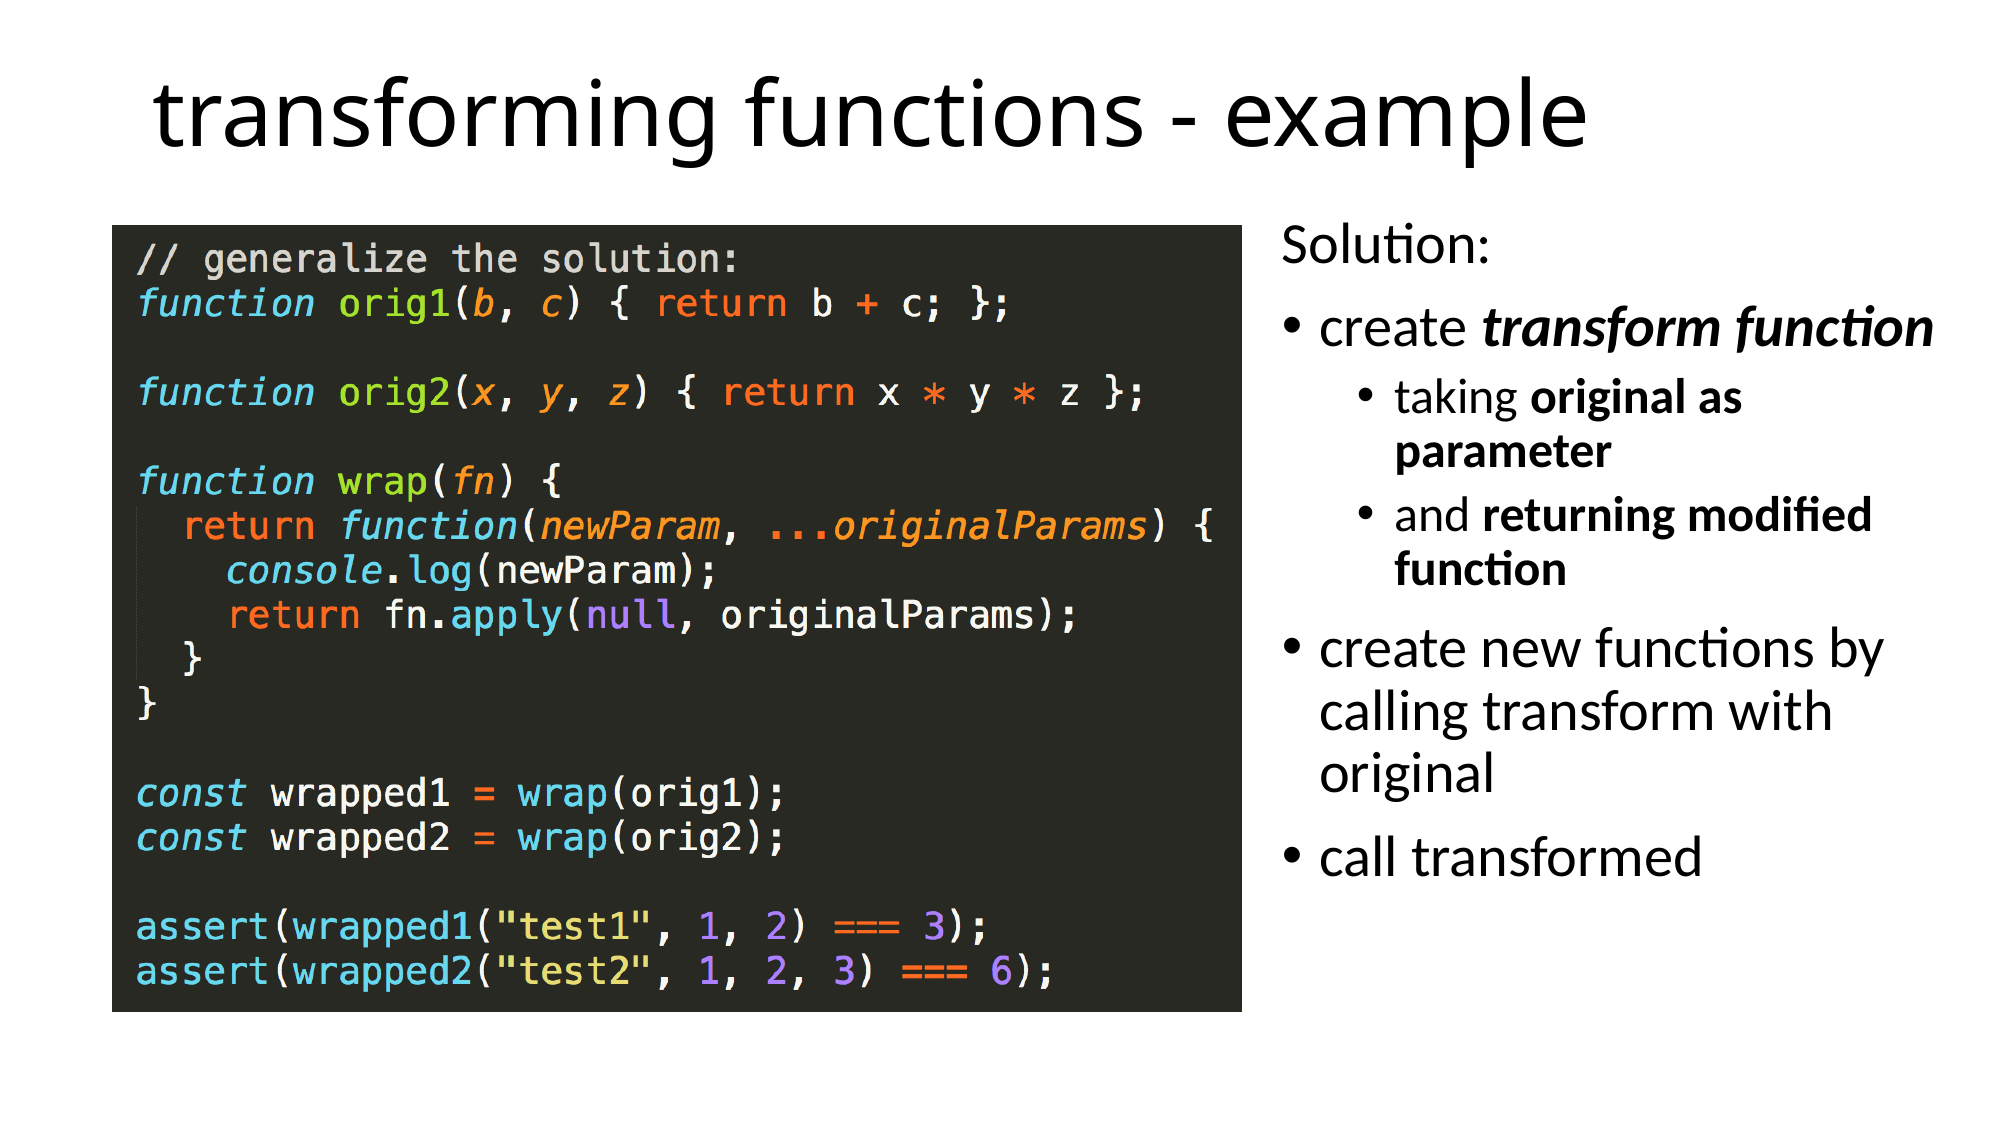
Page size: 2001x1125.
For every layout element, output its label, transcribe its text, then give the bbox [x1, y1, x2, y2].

list Solution: create transform function taking original as parameter and returning modified function create new functions by calling transform with original call transformed [1266, 205, 1955, 1071]
title transforming functions - example [137, 59, 1863, 278]
picture [112, 225, 1242, 1012]
